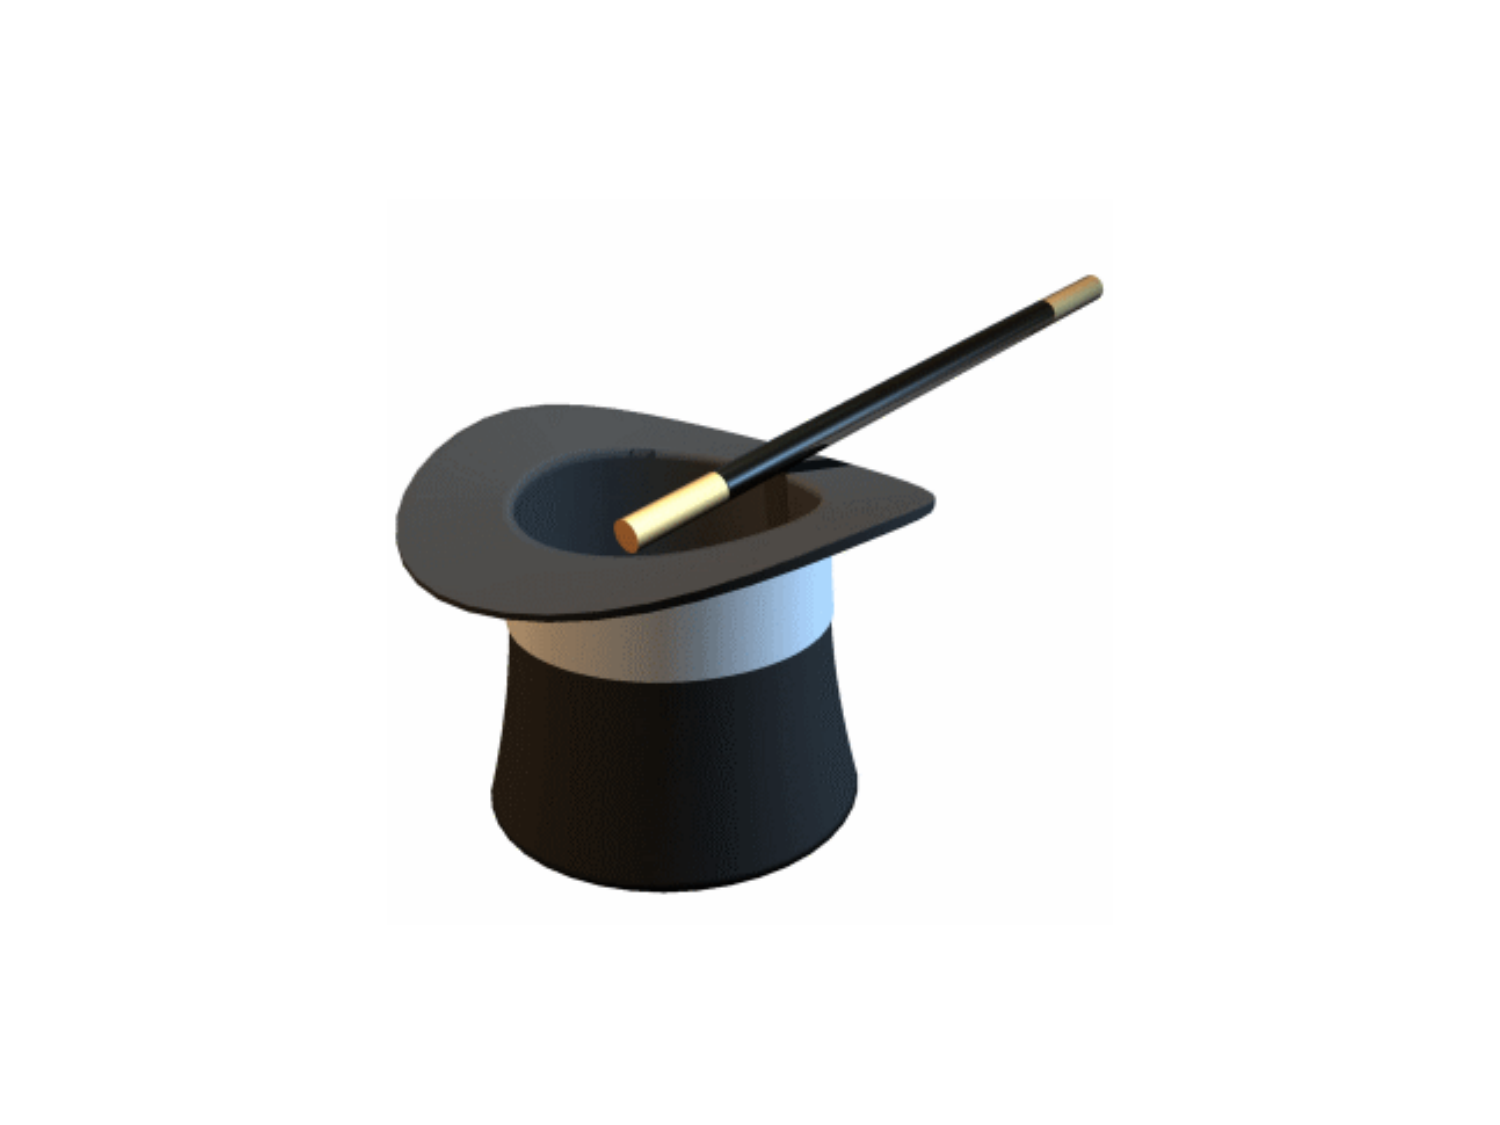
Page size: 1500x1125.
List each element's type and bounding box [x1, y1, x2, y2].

picture [387, 199, 1113, 926]
